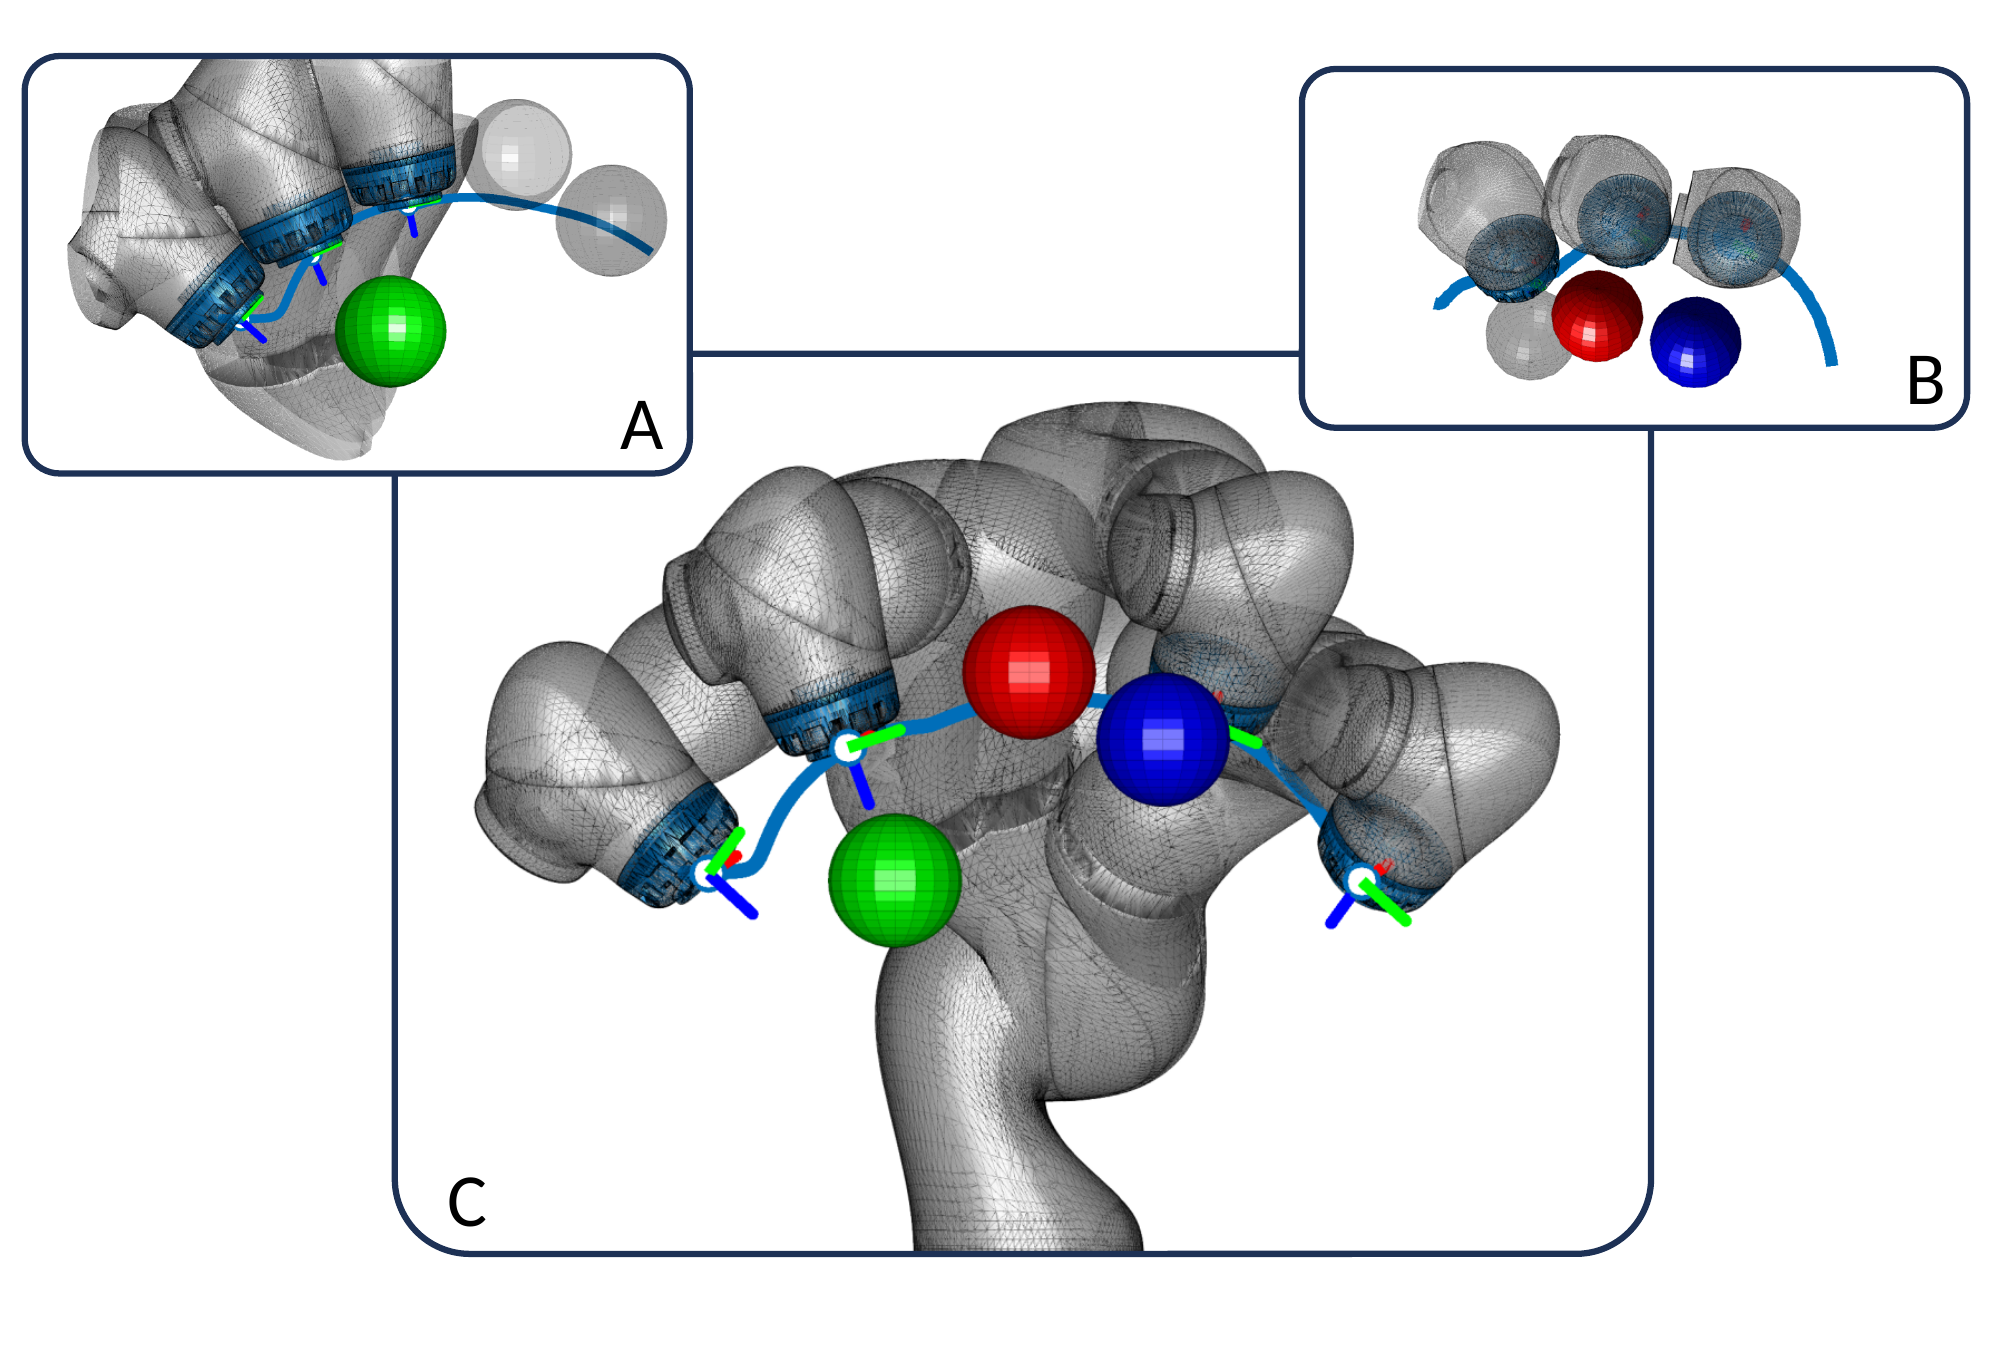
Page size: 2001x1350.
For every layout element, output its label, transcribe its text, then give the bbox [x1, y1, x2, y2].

text_box [1300, 67, 1969, 429]
text_box B [1890, 321, 1965, 427]
text_box [1599, 429, 1653, 1252]
picture [0, 56, 1884, 1254]
